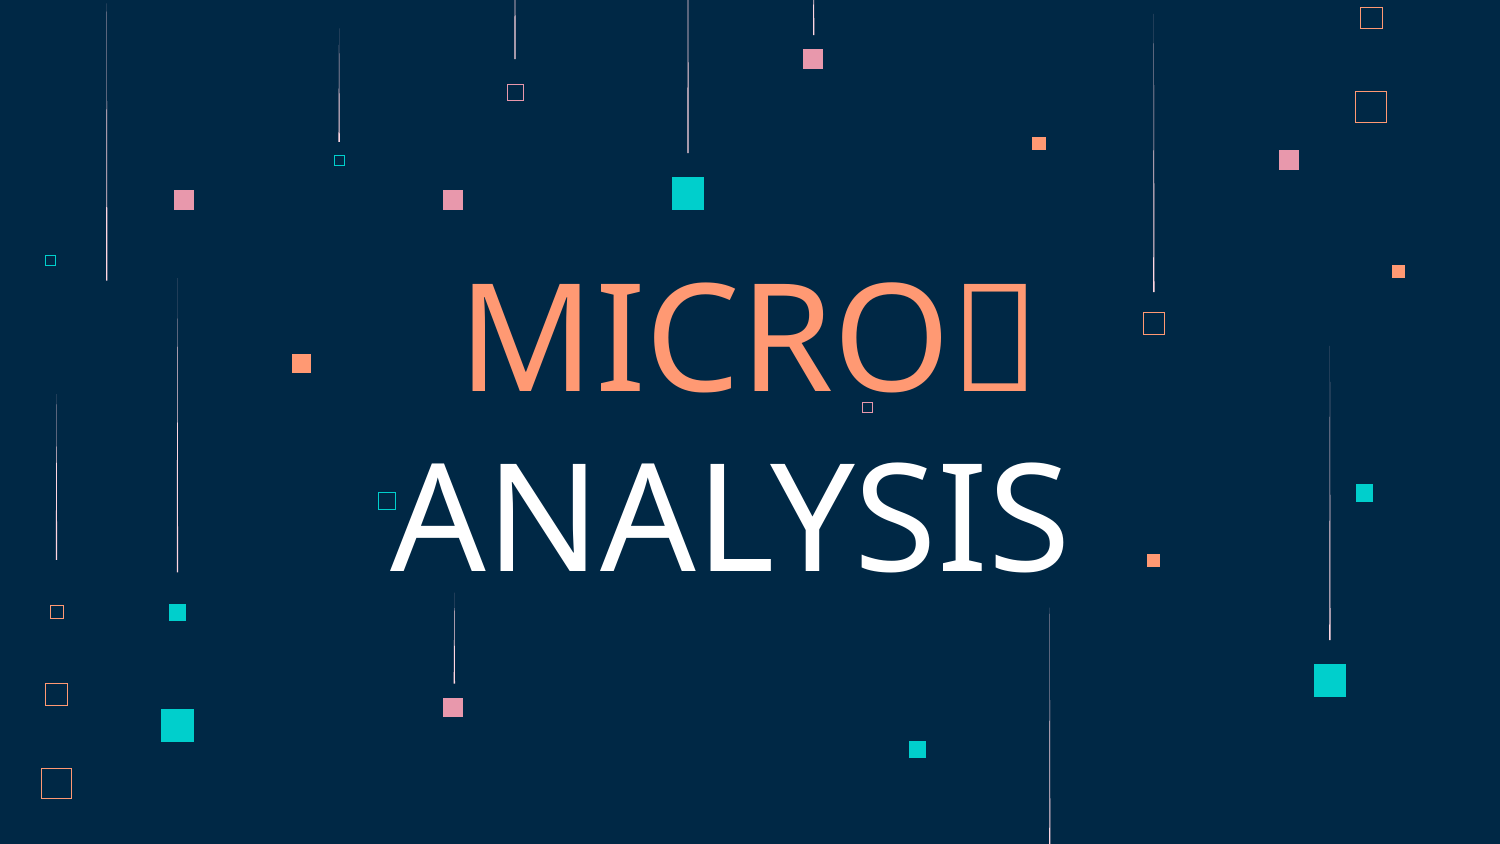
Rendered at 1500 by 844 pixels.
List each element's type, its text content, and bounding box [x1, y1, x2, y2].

title MICRO🤌 ANALYSIS [334, 245, 1166, 599]
